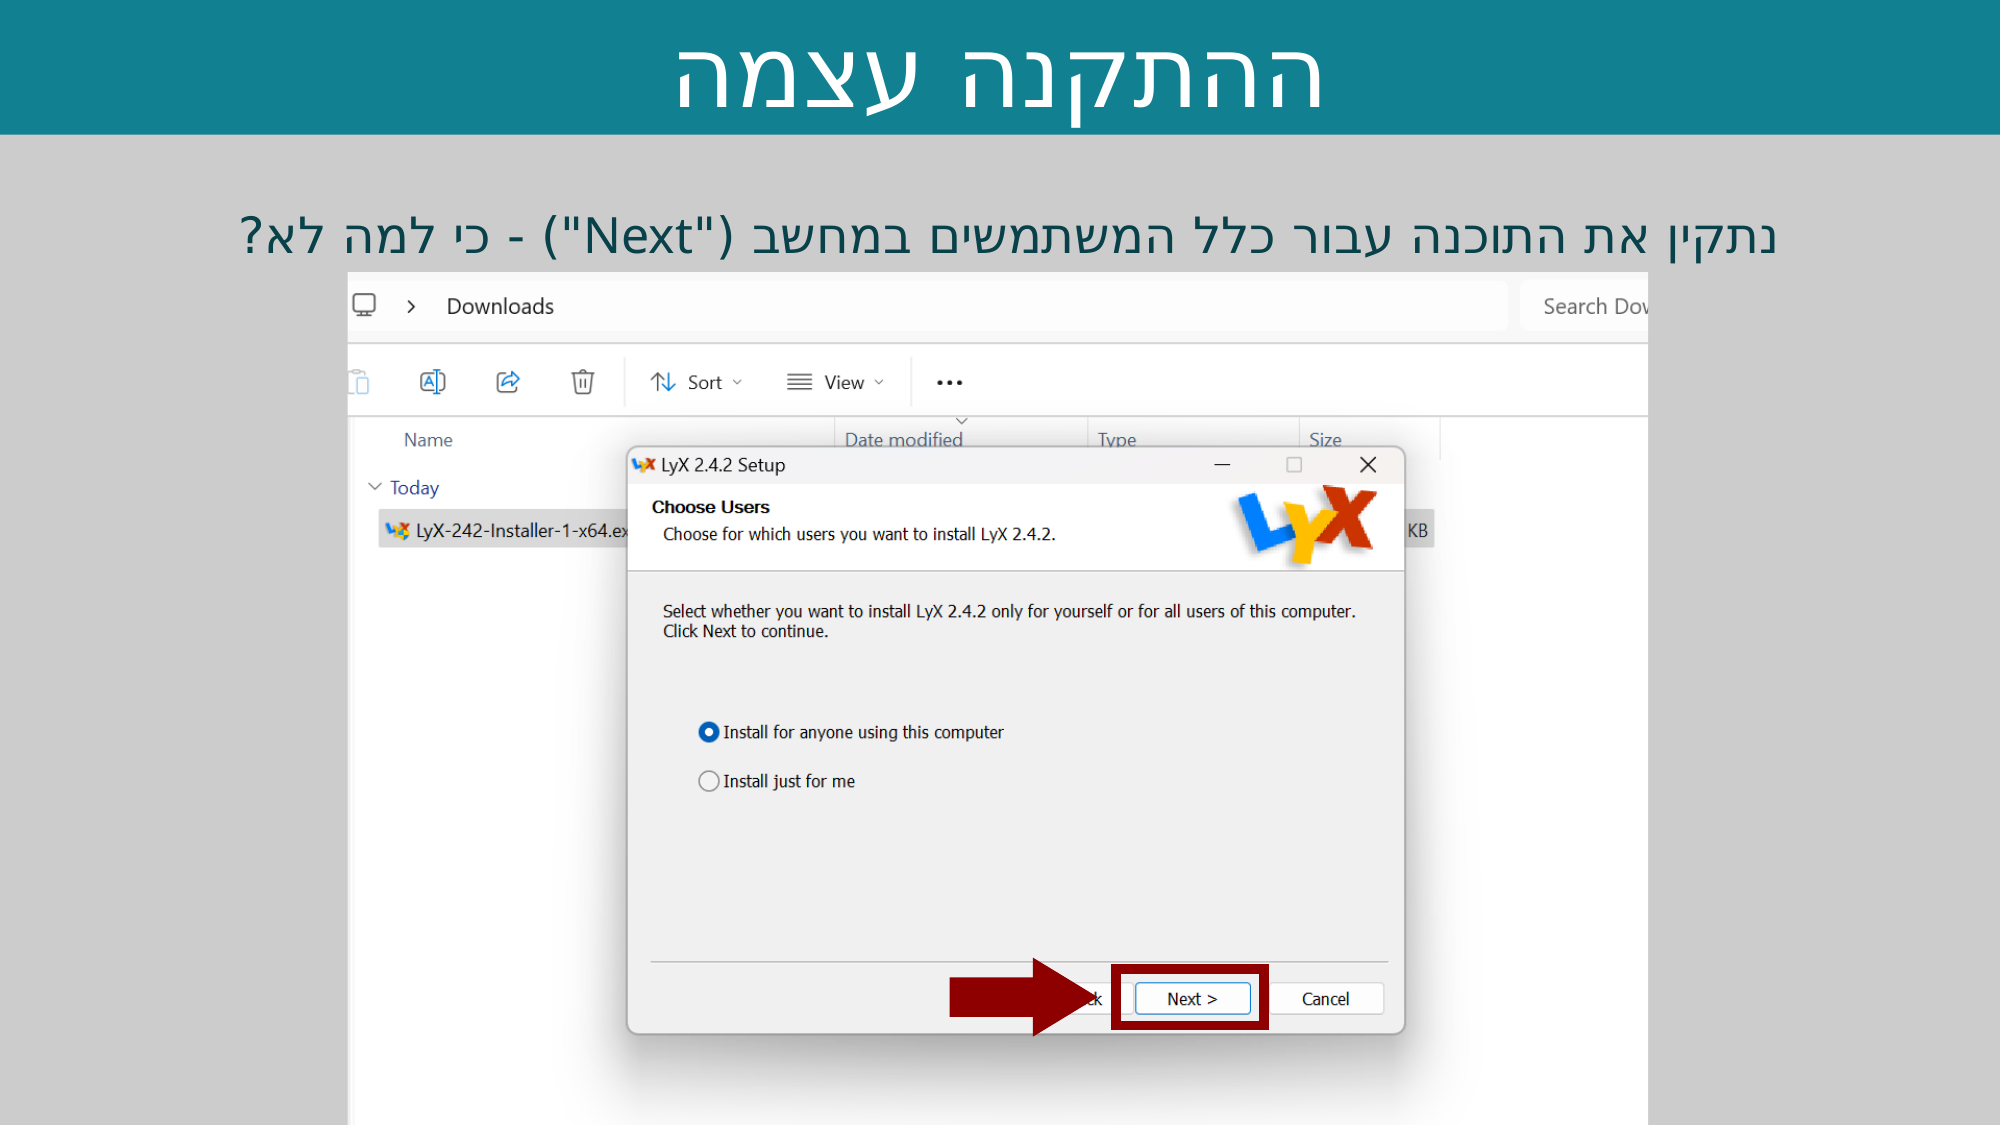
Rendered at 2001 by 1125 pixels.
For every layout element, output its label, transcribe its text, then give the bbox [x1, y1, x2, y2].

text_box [347, 272, 1649, 1125]
text_box ההתקנה עצמה [0, 0, 2000, 135]
text_box נתקין את התוכנה עבור כלל המשתמשים במחשב ("Next") - כי למה לא? [205, 136, 1795, 271]
